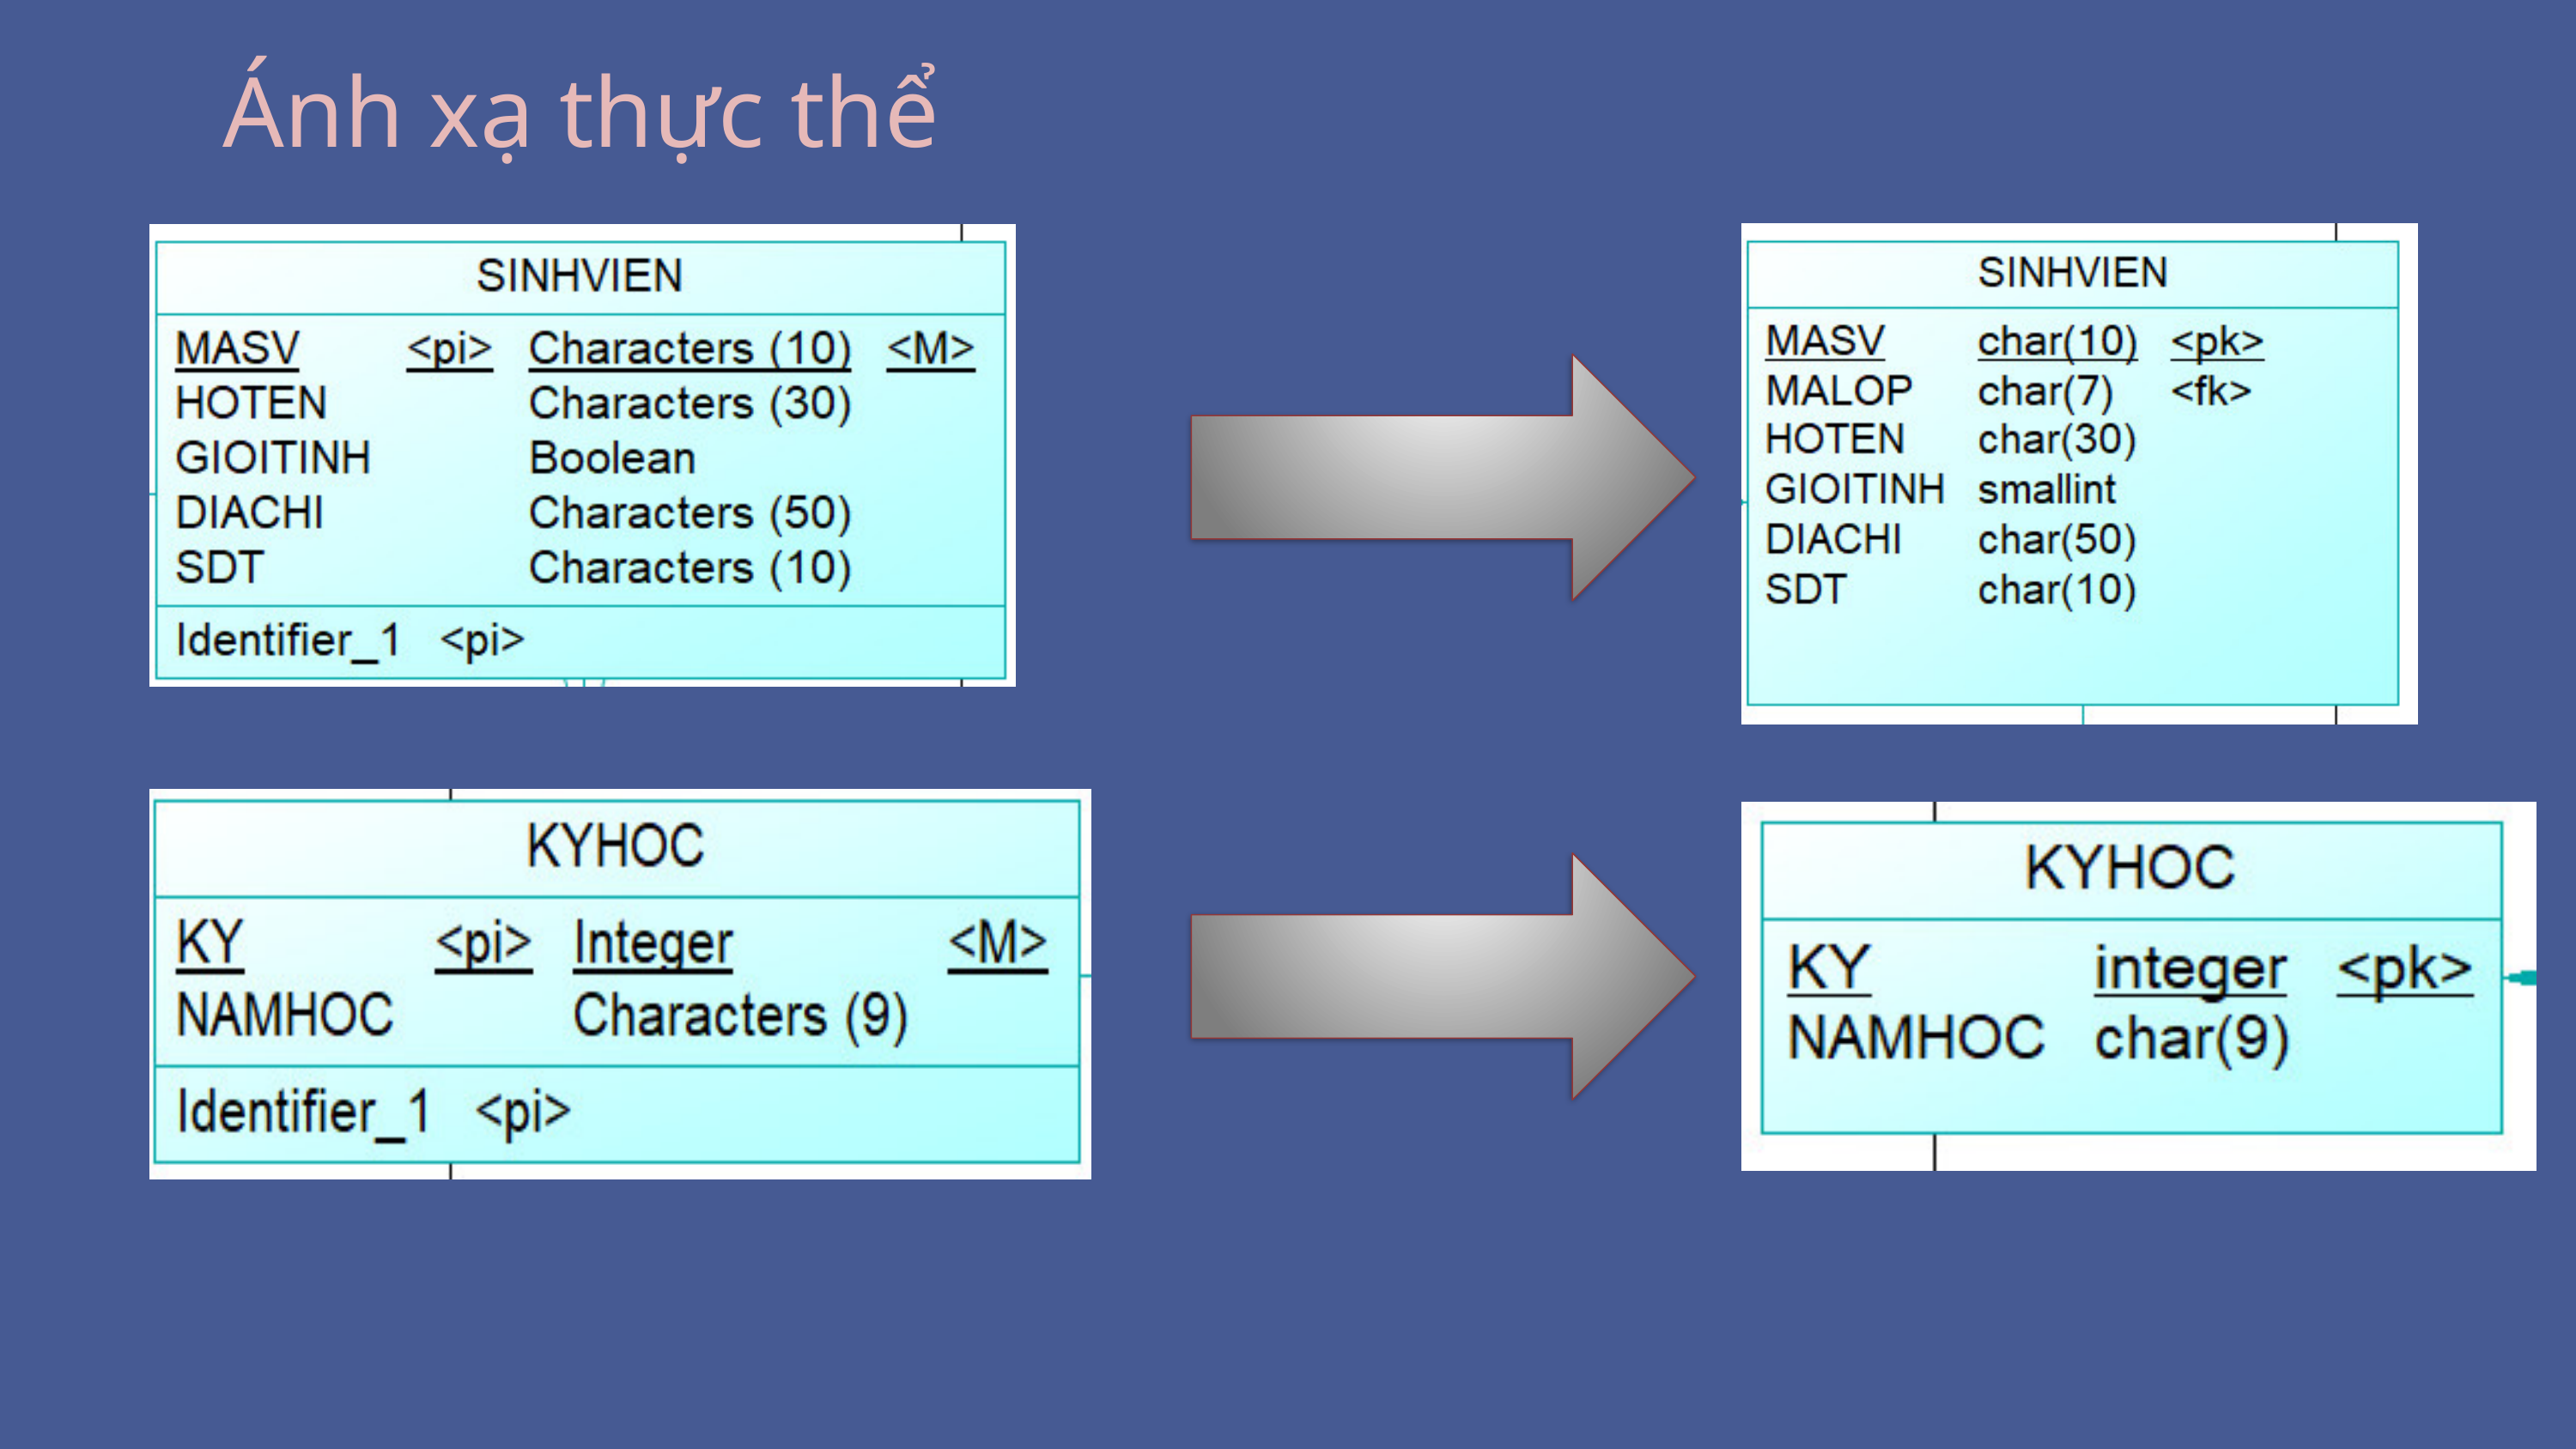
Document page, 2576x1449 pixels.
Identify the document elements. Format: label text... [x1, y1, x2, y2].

text_box Ánh xạ thực thể [32, 0, 1131, 167]
picture [1741, 223, 2419, 724]
picture [1741, 802, 2537, 1172]
text_box [1190, 353, 1697, 602]
picture [149, 789, 1092, 1180]
text_box [1190, 852, 1697, 1100]
picture [149, 224, 1017, 687]
